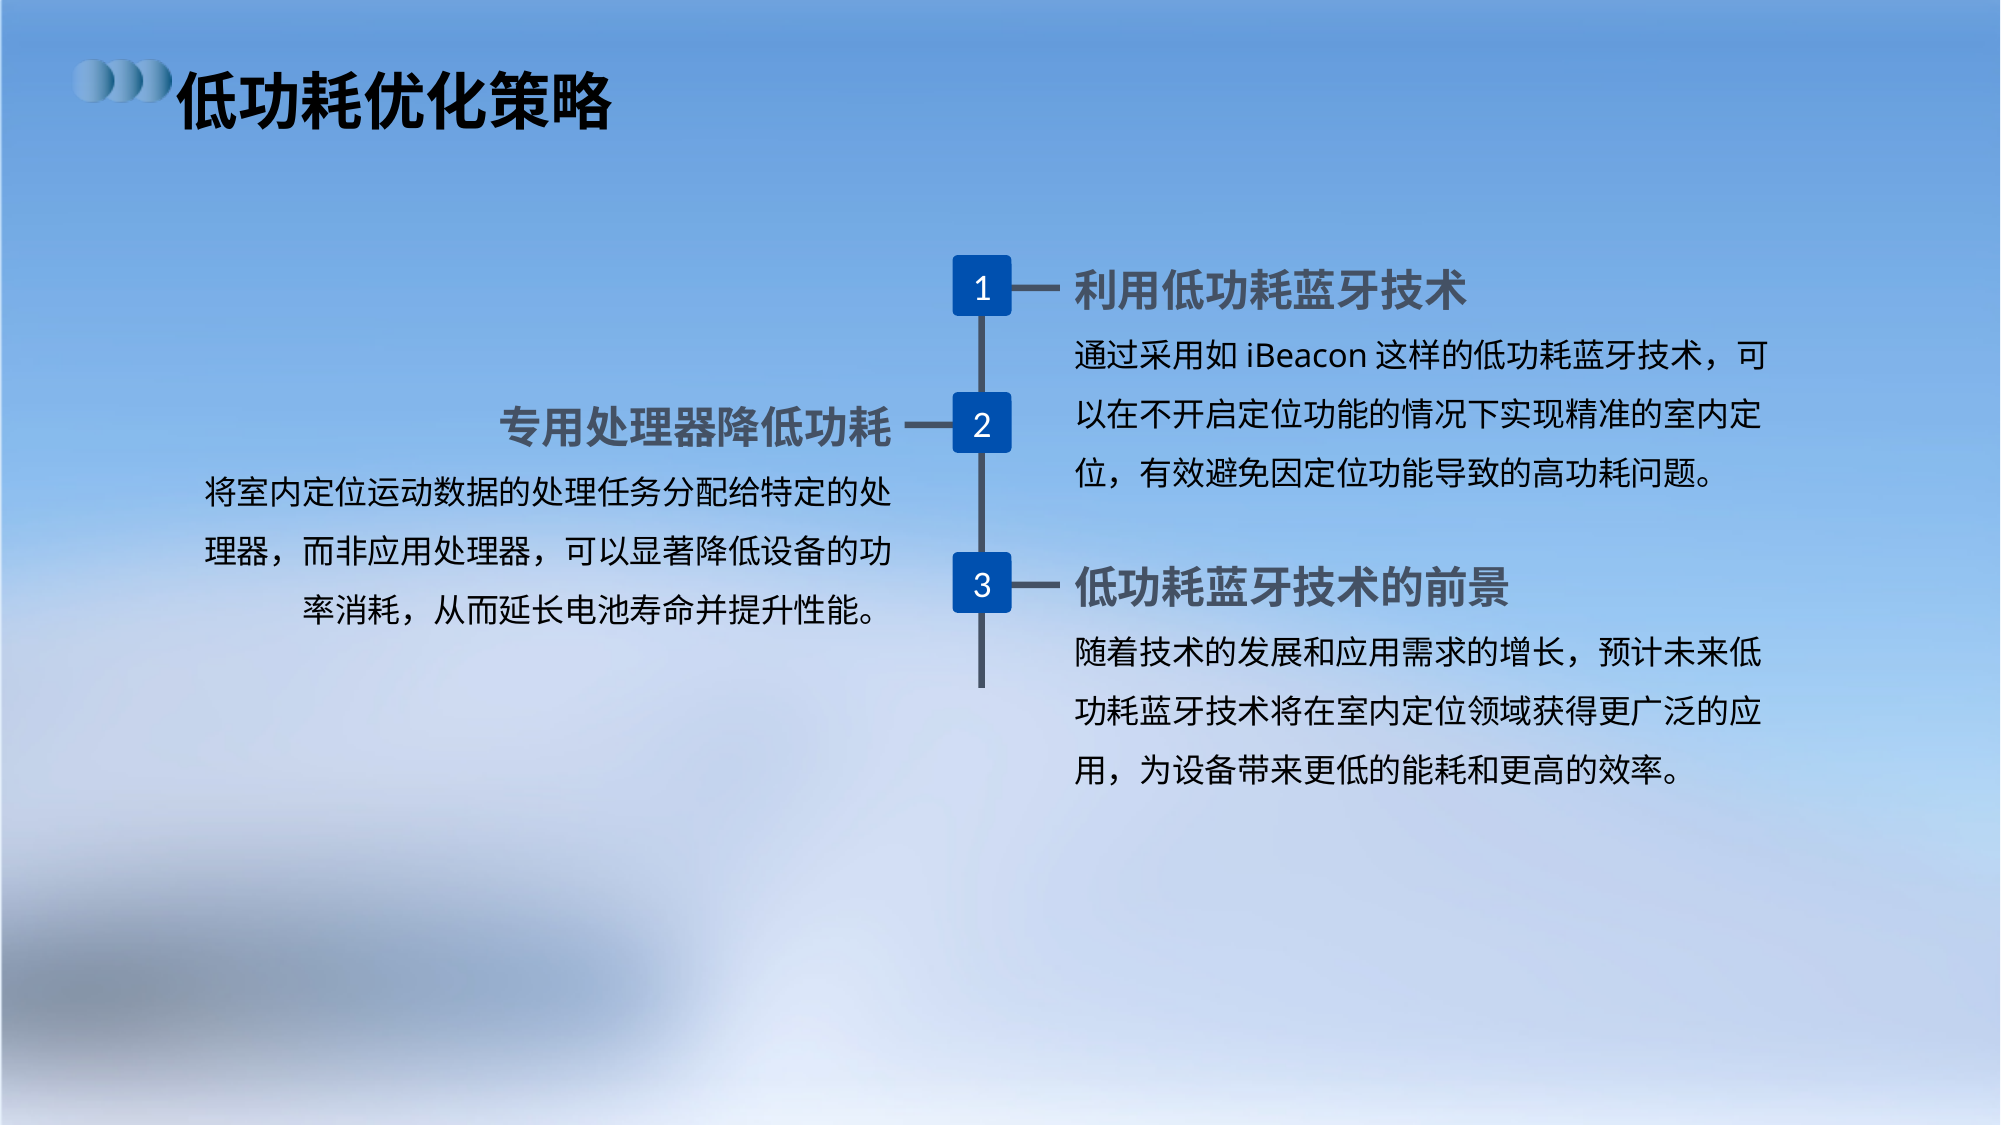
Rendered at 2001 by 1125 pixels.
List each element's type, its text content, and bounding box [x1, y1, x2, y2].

text_box [976, 615, 987, 690]
text_box 专用处理器降低功耗 将室内定位运动数据的处理任务分配给特定的处理器，而非应用处理器，可以显著降低设备的功率消耗，从而延长电池寿命并提升性能。 [159, 390, 909, 639]
text_box [976, 455, 987, 549]
text_box [976, 318, 987, 389]
text_box 1 [950, 252, 1014, 318]
text_box [903, 420, 950, 430]
text_box 2 [950, 389, 1014, 455]
text_box 利用低功耗蓝牙技术 通过采用如iBeacon这样的低功耗蓝牙技术，可以在不开启定位功能的情况下实现精准的室内定位，有效避免因定位功能导致的高功耗问题。 [1057, 253, 1807, 502]
text_box [1014, 580, 1062, 590]
text_box 低功耗蓝牙技术的前景 随着技术的发展和应用需求的增长，预计未来低功耗蓝牙技术将在室内定位领域获得更广泛的应用，为设备带来更低的能耗和更高的效率。 [1057, 550, 1808, 799]
picture [0, 0, 2001, 1125]
text_box [1014, 283, 1062, 293]
text_box 3 [950, 549, 1014, 615]
text_box 低功耗优化策略 [159, 15, 1700, 147]
